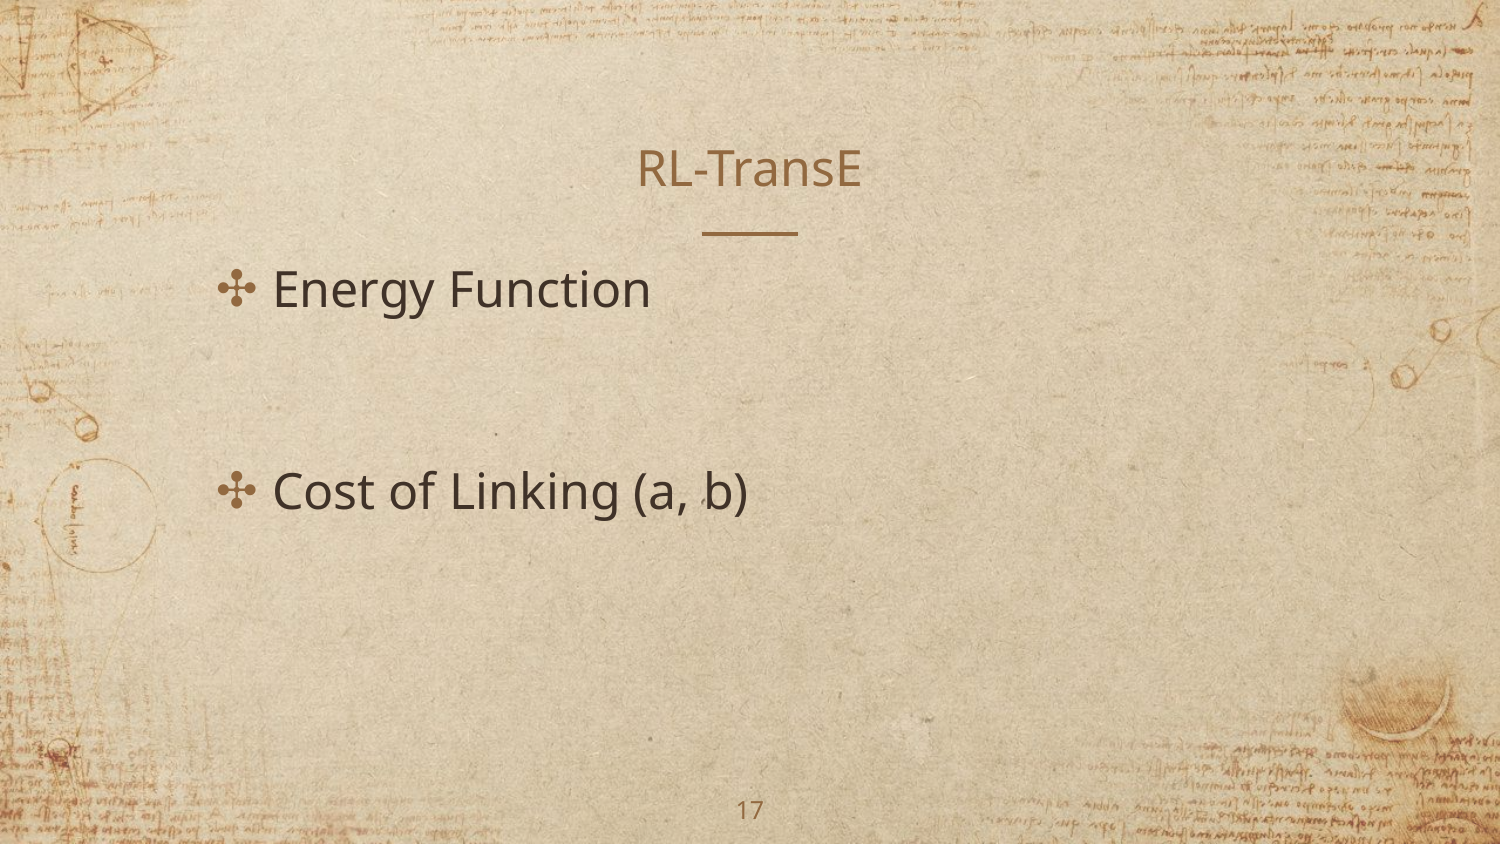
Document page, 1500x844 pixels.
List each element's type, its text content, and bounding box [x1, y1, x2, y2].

slide_number 17 [705, 779, 795, 844]
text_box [0, 0, 1500, 844]
title RL-TransE [309, 71, 1191, 212]
